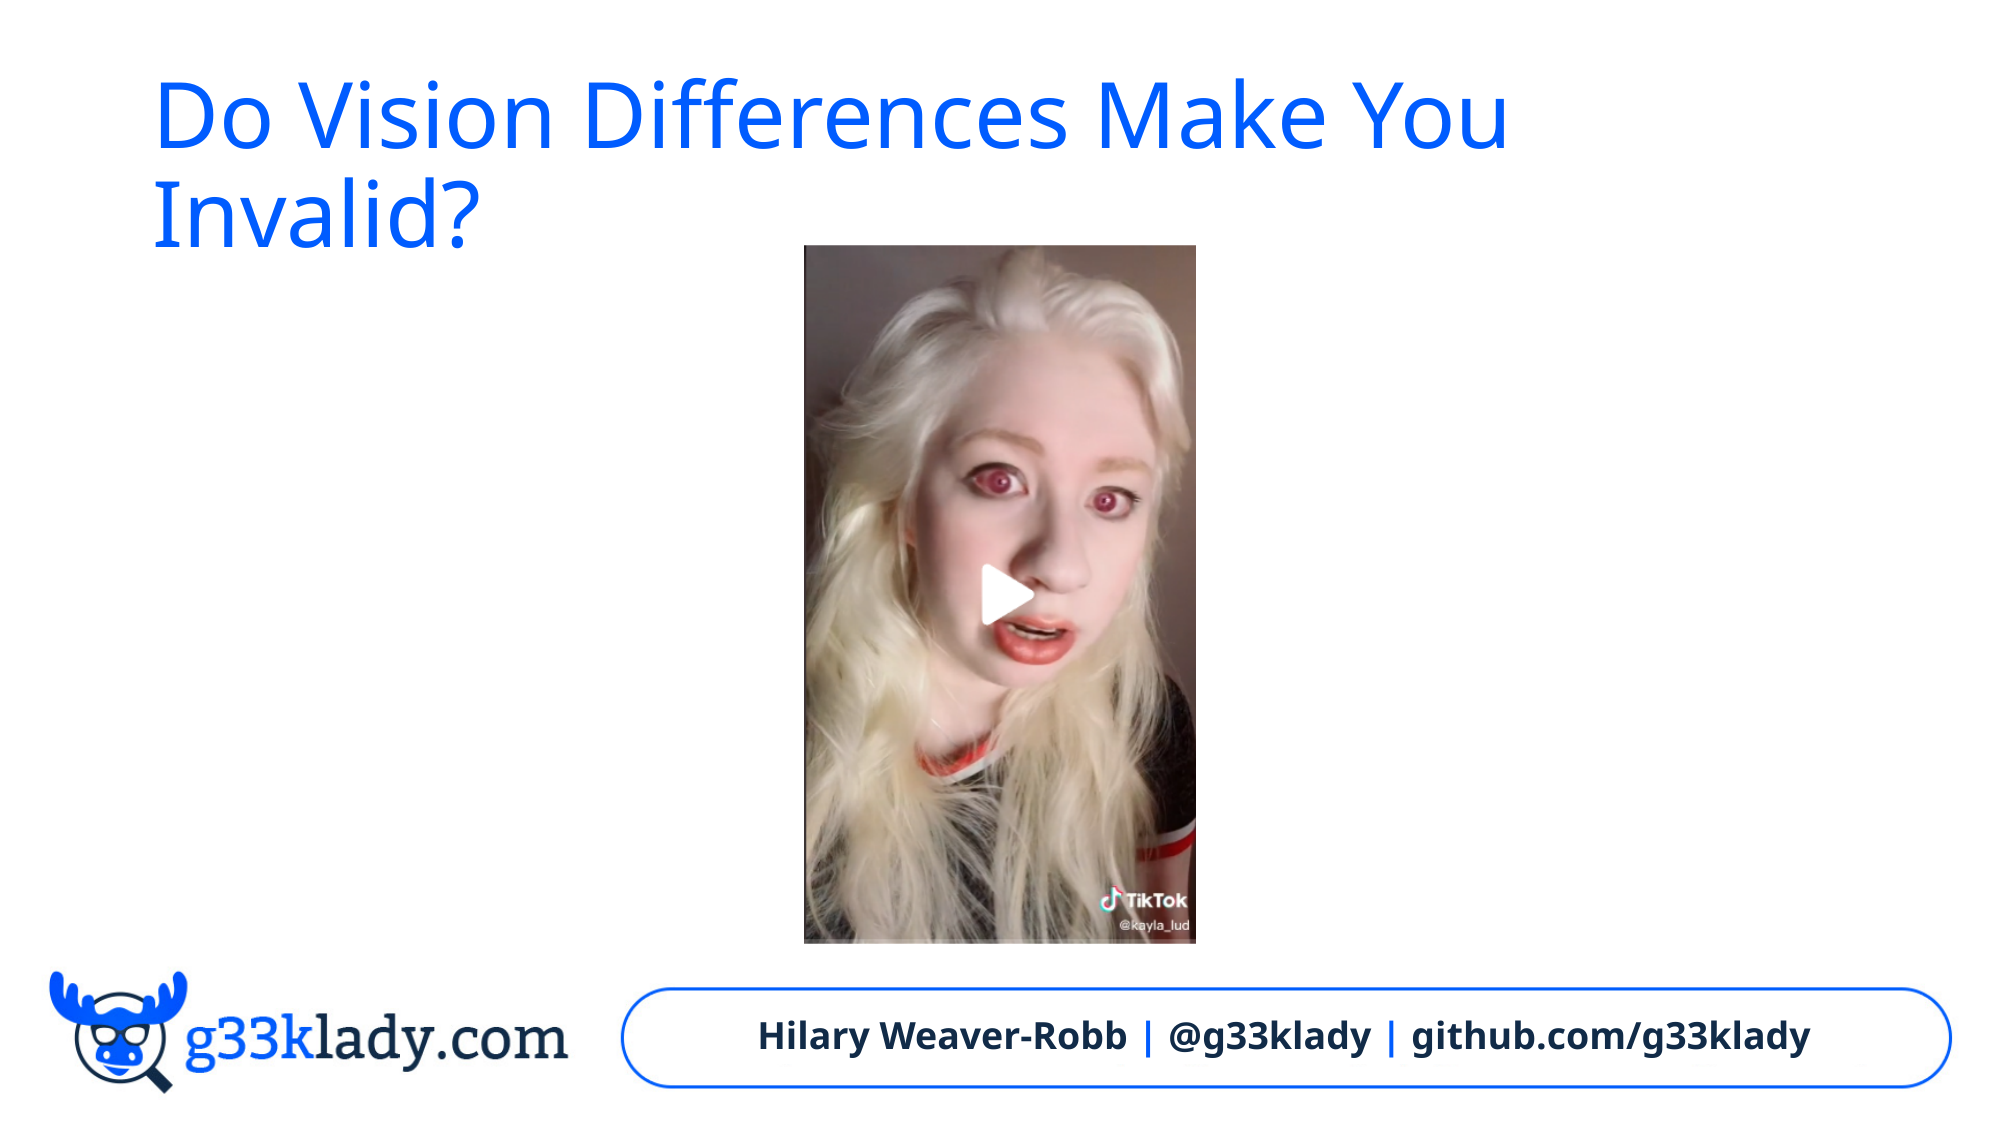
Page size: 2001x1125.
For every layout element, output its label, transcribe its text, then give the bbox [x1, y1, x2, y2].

title Do Vision Differences Make You Invalid? [137, 59, 1863, 278]
picture [0, 0, 2000, 1125]
